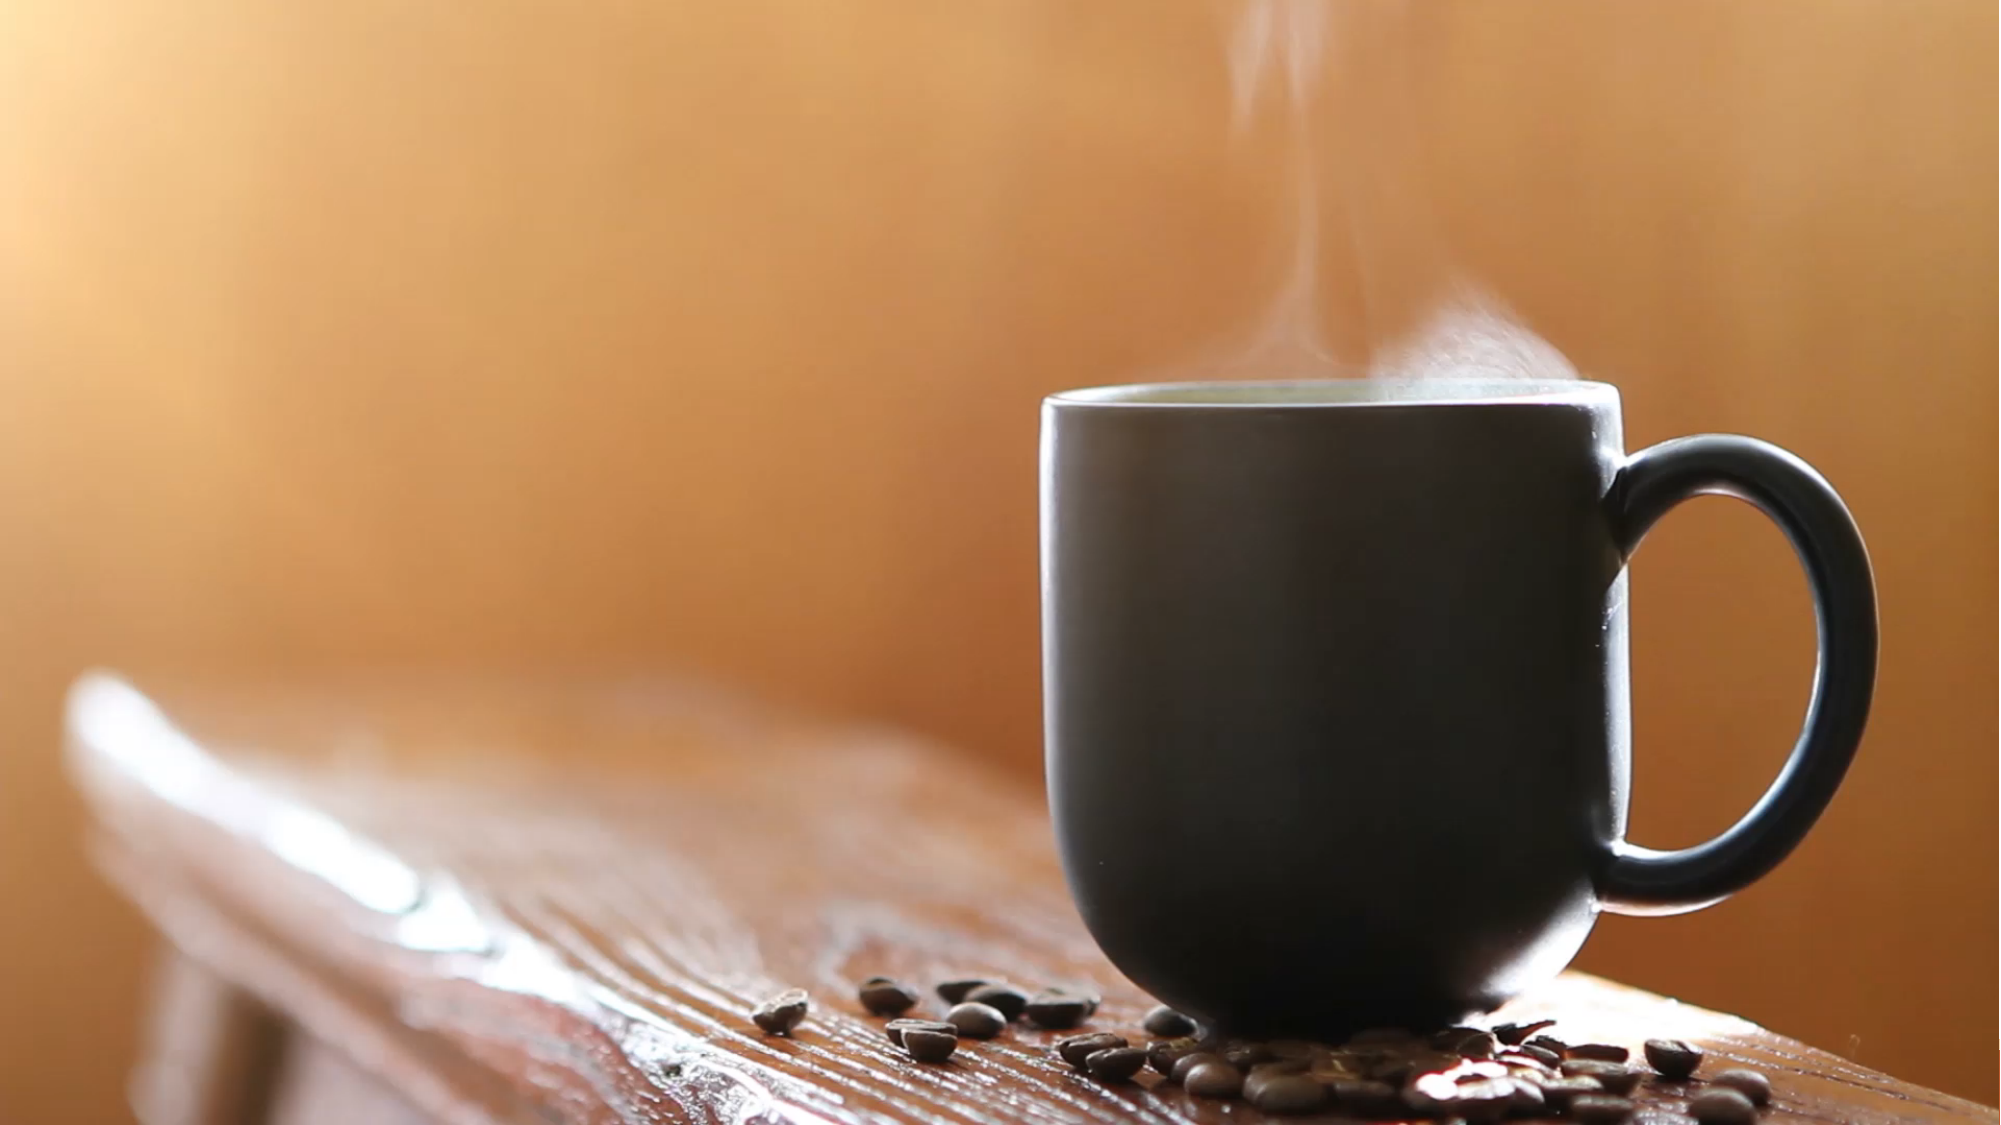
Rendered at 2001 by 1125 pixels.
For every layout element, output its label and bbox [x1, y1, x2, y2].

text_box [0, 0, 2000, 1125]
